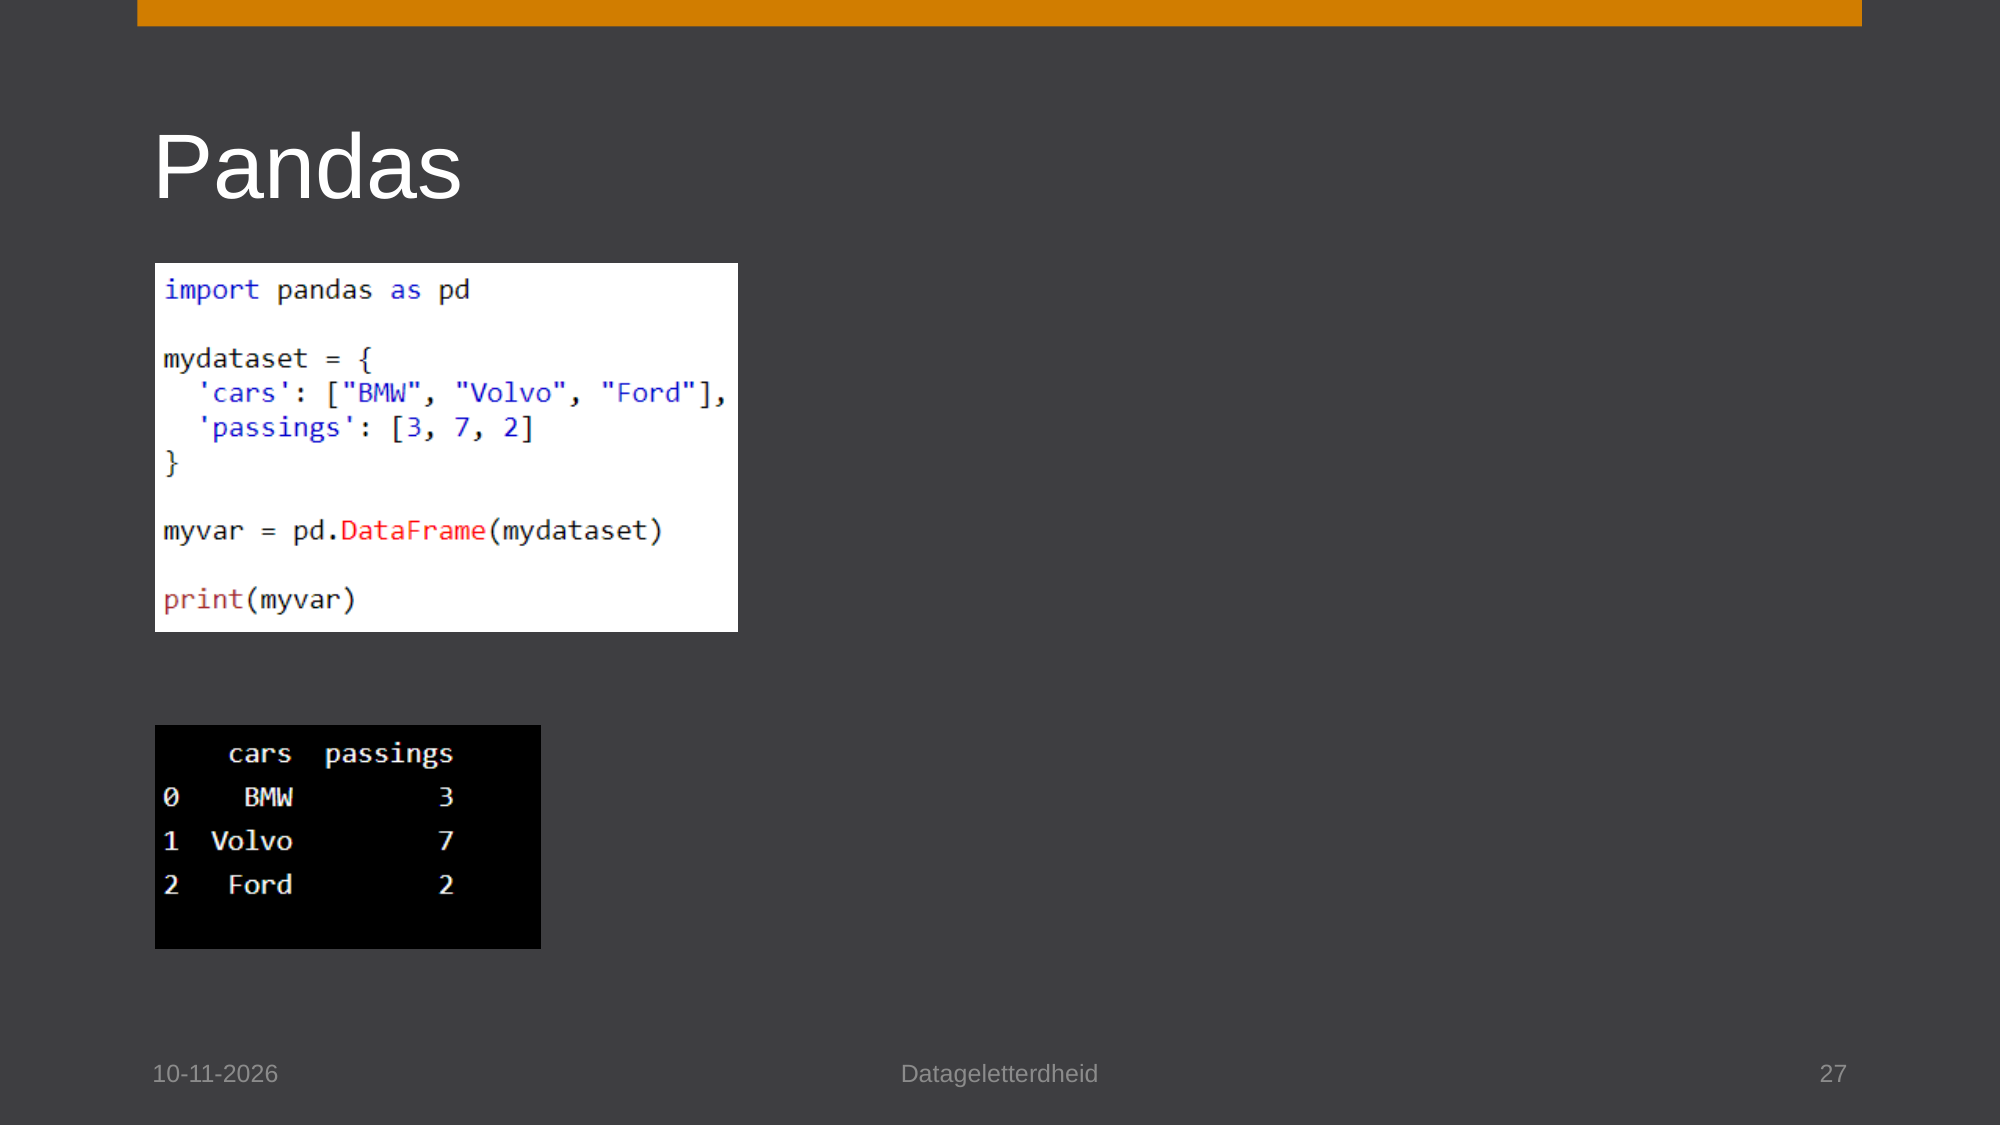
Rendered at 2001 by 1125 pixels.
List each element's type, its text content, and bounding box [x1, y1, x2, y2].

picture [155, 262, 738, 632]
slide_number 27 [1412, 1042, 1863, 1103]
footer Datageletterdheid [662, 1042, 1338, 1103]
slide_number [137, 1042, 588, 1103]
picture [155, 725, 541, 949]
title Pandas [137, 59, 1863, 278]
